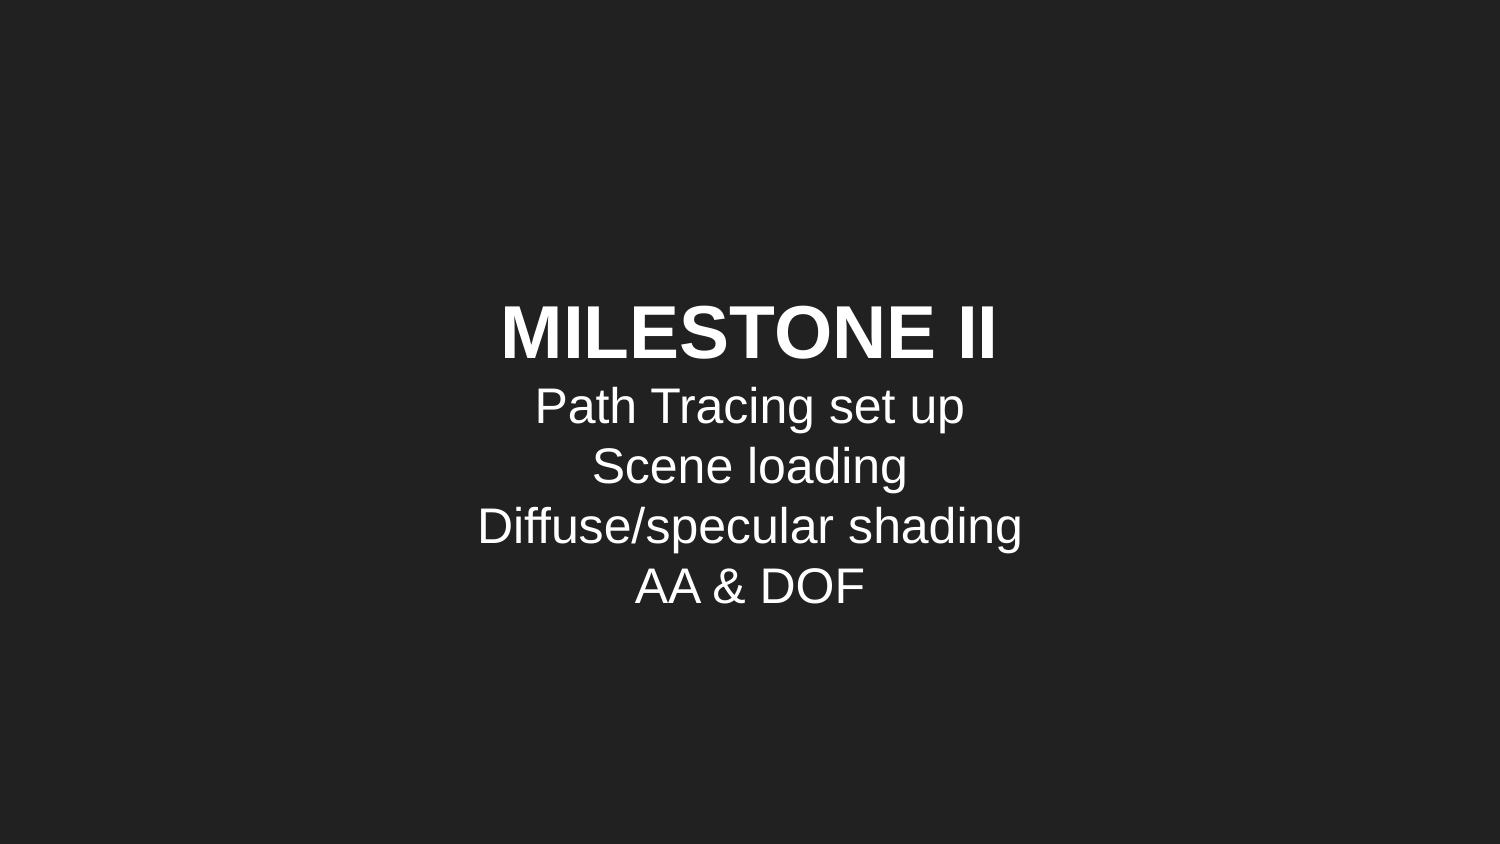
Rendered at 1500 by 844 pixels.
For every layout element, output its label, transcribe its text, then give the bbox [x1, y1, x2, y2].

title MILESTONE II Path Tracing set up Scene loading Diffuse/specular shading AA & DOF [51, 325, 1449, 571]
